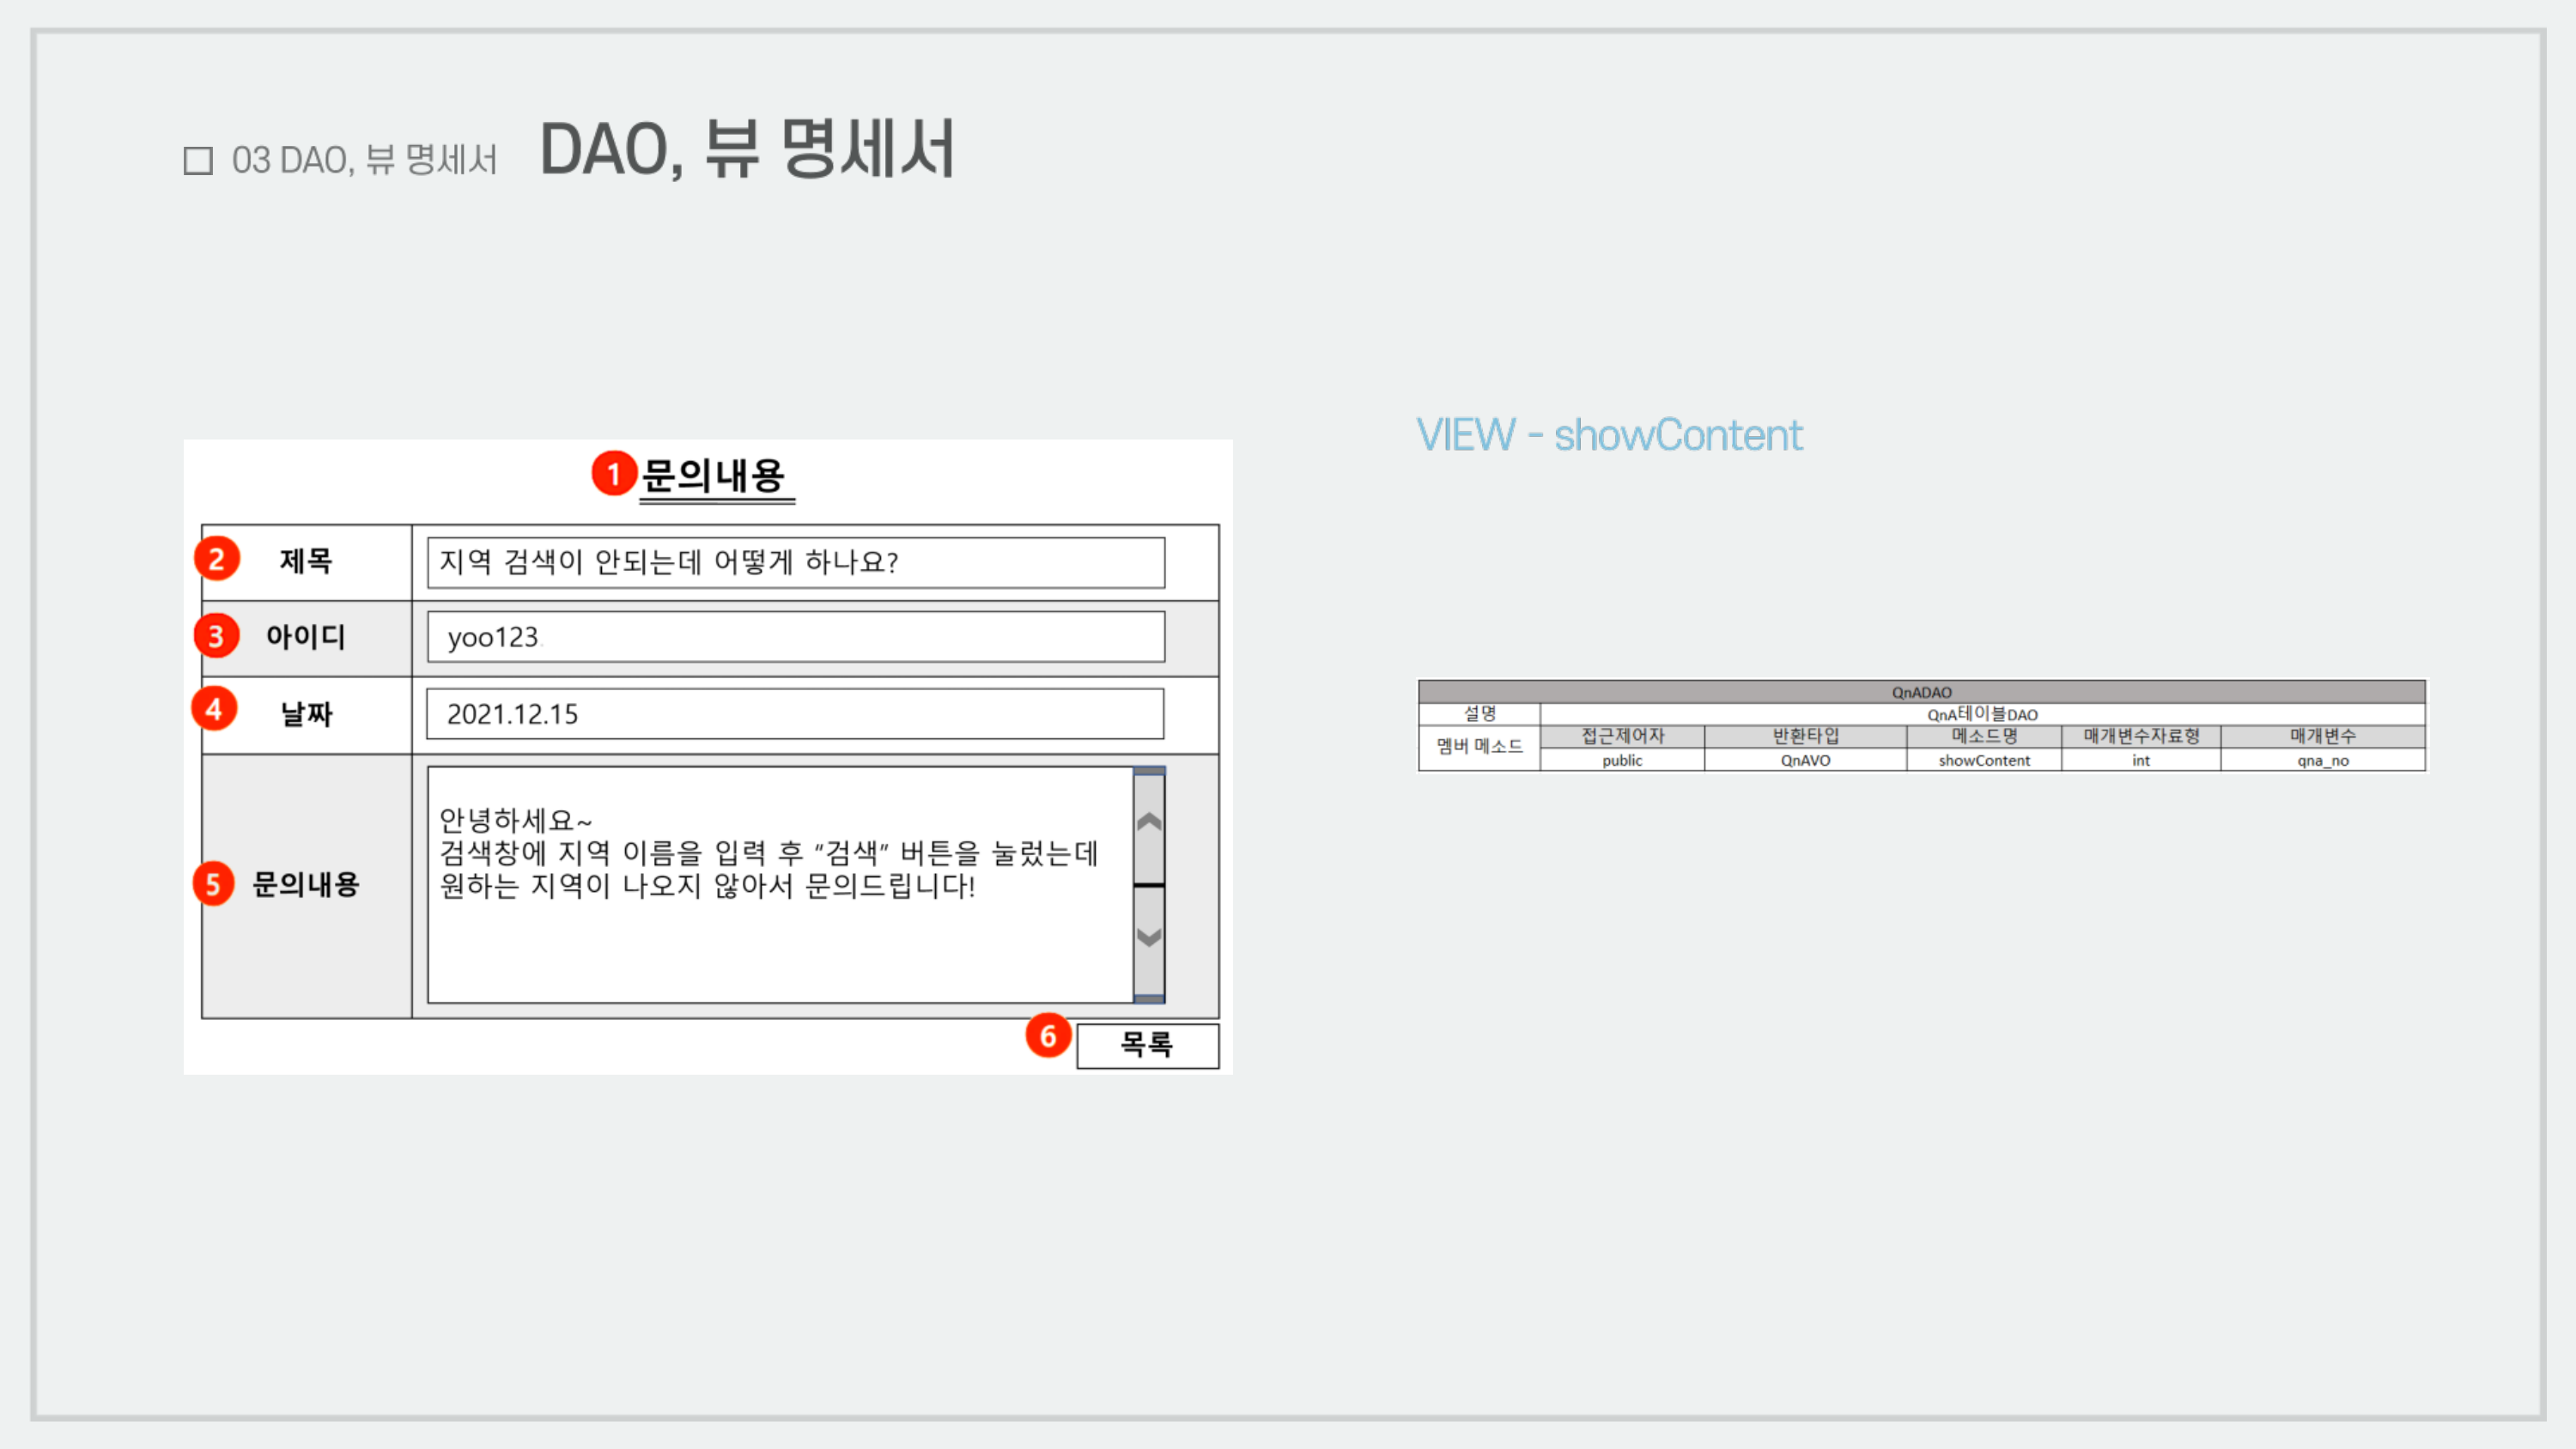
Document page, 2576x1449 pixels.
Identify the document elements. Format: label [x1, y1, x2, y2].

text_box [1416, 677, 2430, 774]
text_box [29, 26, 2547, 1422]
text_box [183, 147, 213, 176]
picture [227, 130, 516, 199]
picture [530, 93, 989, 222]
picture [1410, 397, 1823, 482]
text_box [183, 439, 1233, 1075]
